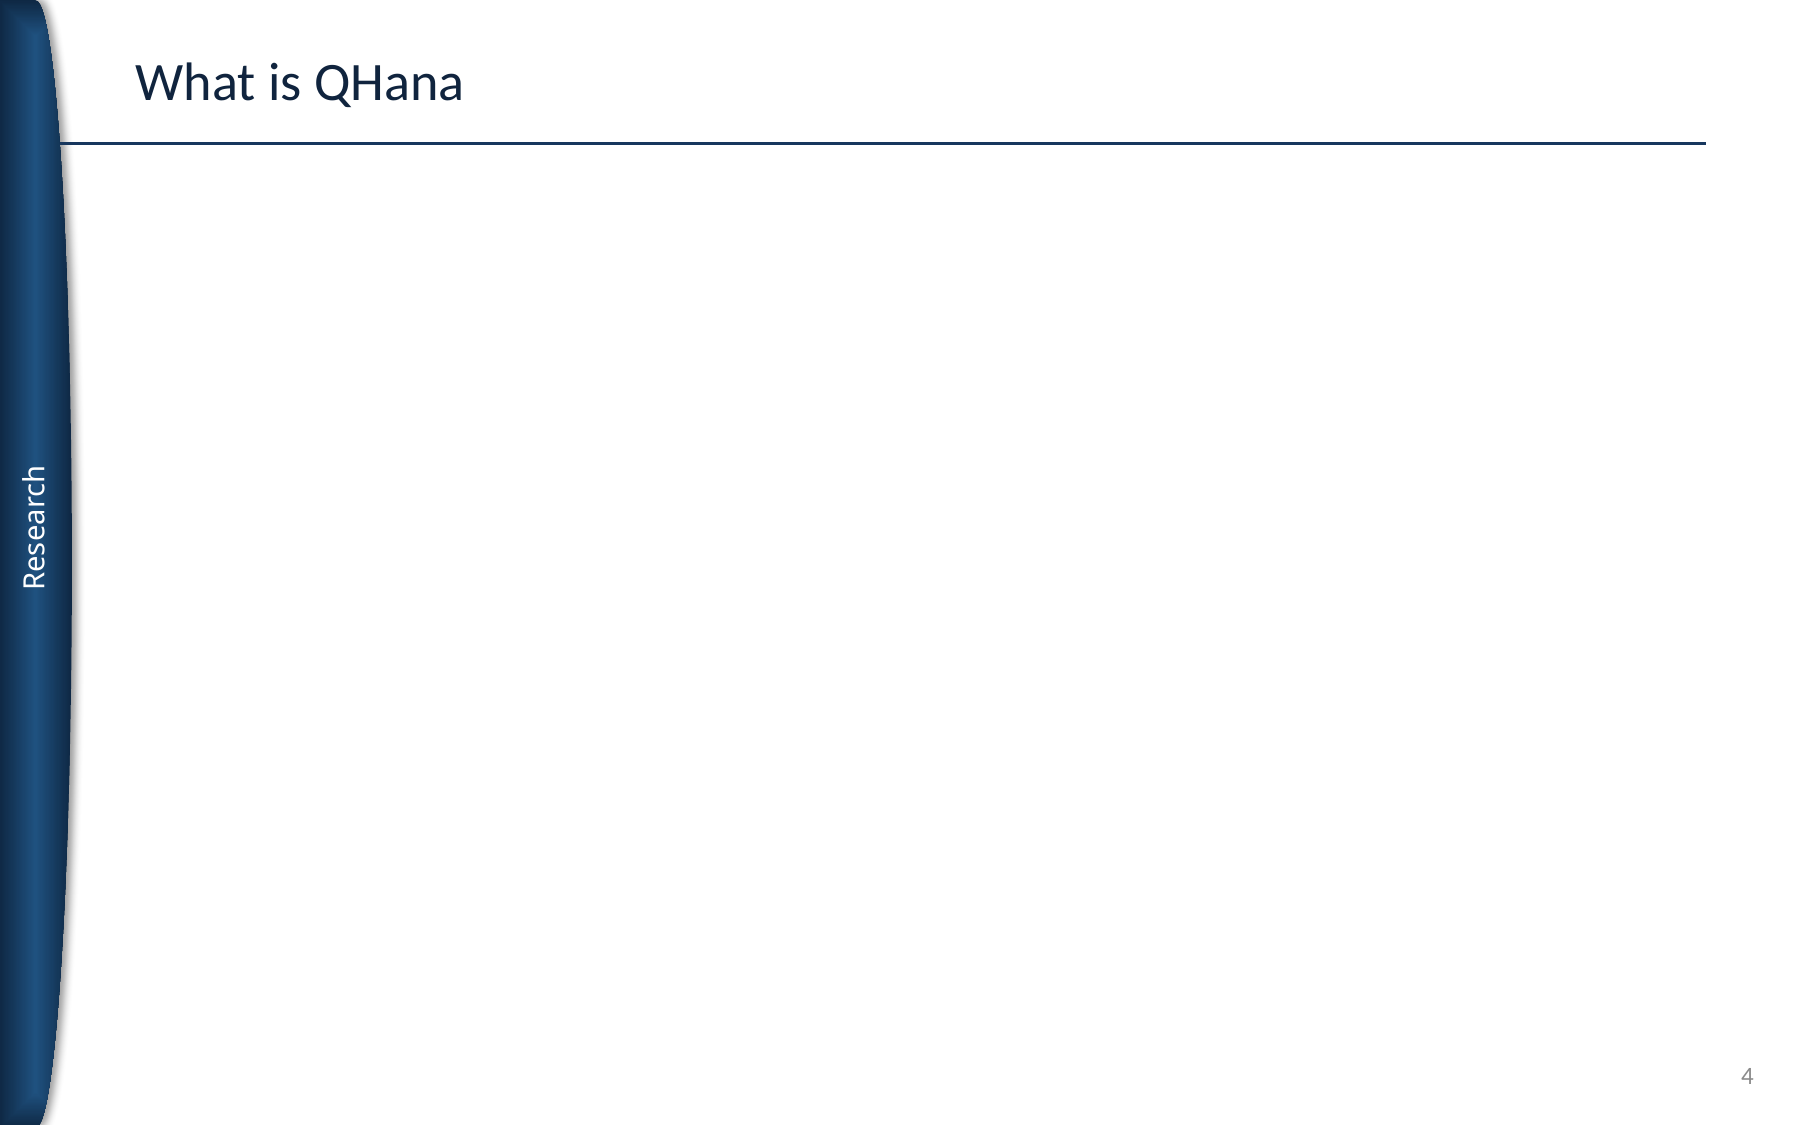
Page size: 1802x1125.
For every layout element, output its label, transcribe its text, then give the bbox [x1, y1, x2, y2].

slide_number 4 [1348, 1044, 1769, 1105]
title What is QHana [121, 39, 1727, 136]
